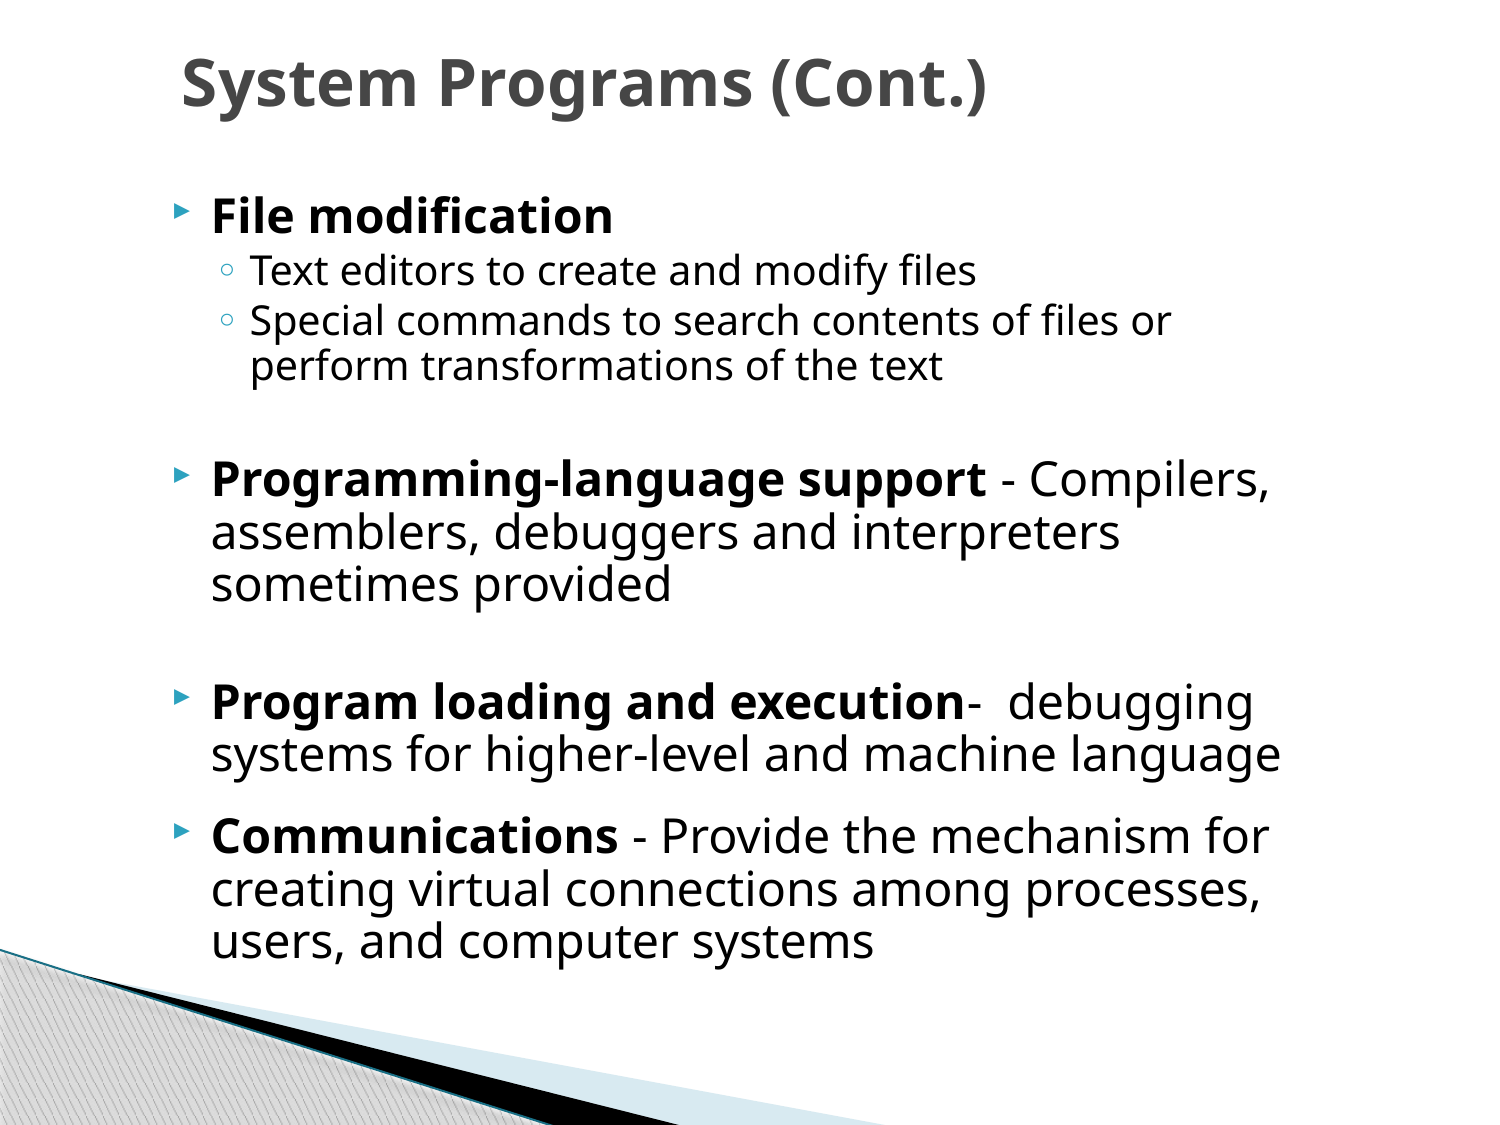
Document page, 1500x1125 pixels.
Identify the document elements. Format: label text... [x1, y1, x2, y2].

list File modification Text editors to create and modify files Special commands to search contents of files or perform transformations of the text Programming-language support - Compilers, assemblers, debuggers and interpreters sometimes provided Program loading and execution- debugging systems for higher-level and machine language Communications - Provide the mechanism for creating virtual connections among processes, users, and computer systems [140, 184, 1312, 1036]
title System Programs (Cont.) [167, 32, 1425, 128]
